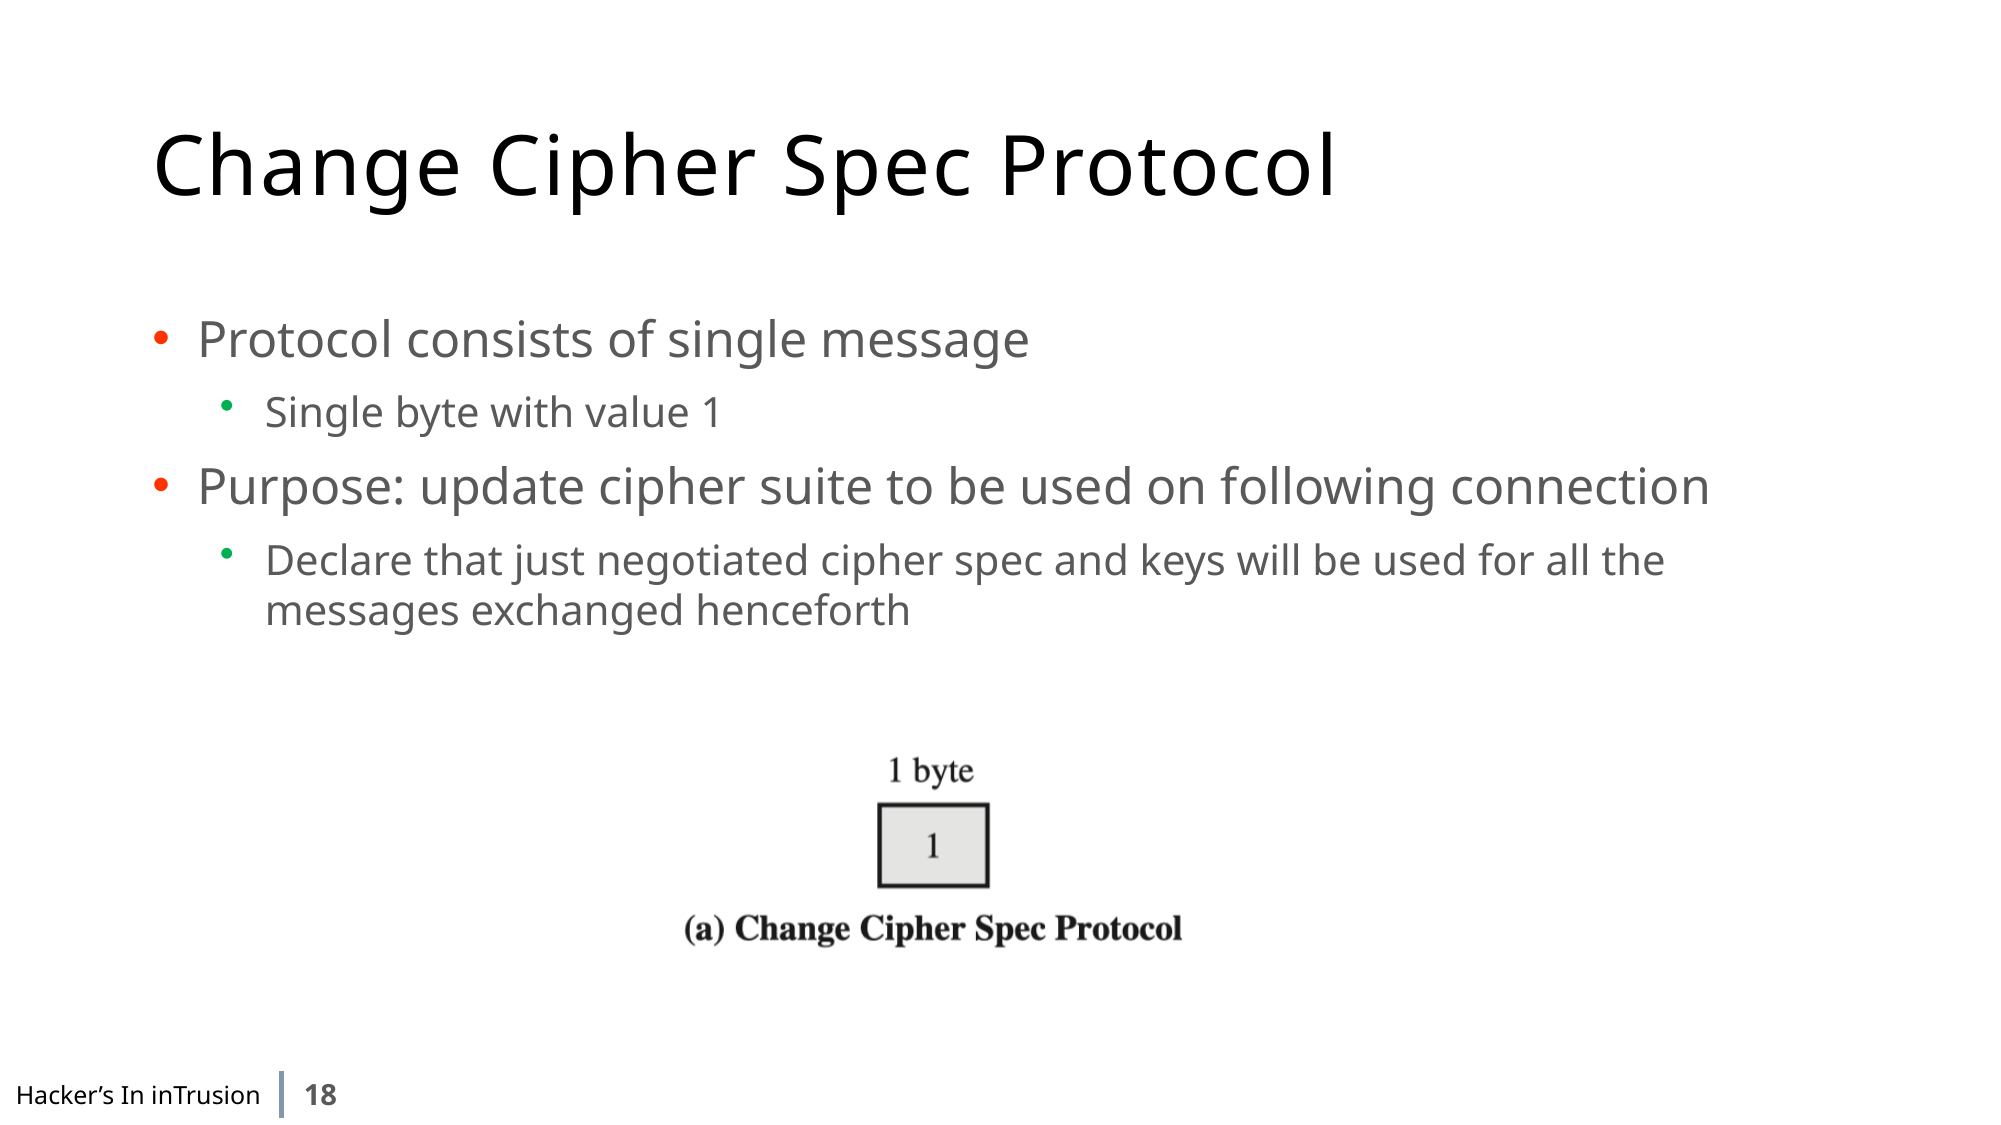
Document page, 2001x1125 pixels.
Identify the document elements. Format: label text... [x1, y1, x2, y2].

list Protocol consists of single message Single byte with value 1 Purpose: update cipher suite to be used on following connection Declare that just negotiated cipher spec and keys will be used for all the messages exchanged henceforth [137, 299, 1863, 1061]
title Change Cipher Spec Protocol [137, 59, 1863, 278]
picture [680, 727, 1194, 958]
